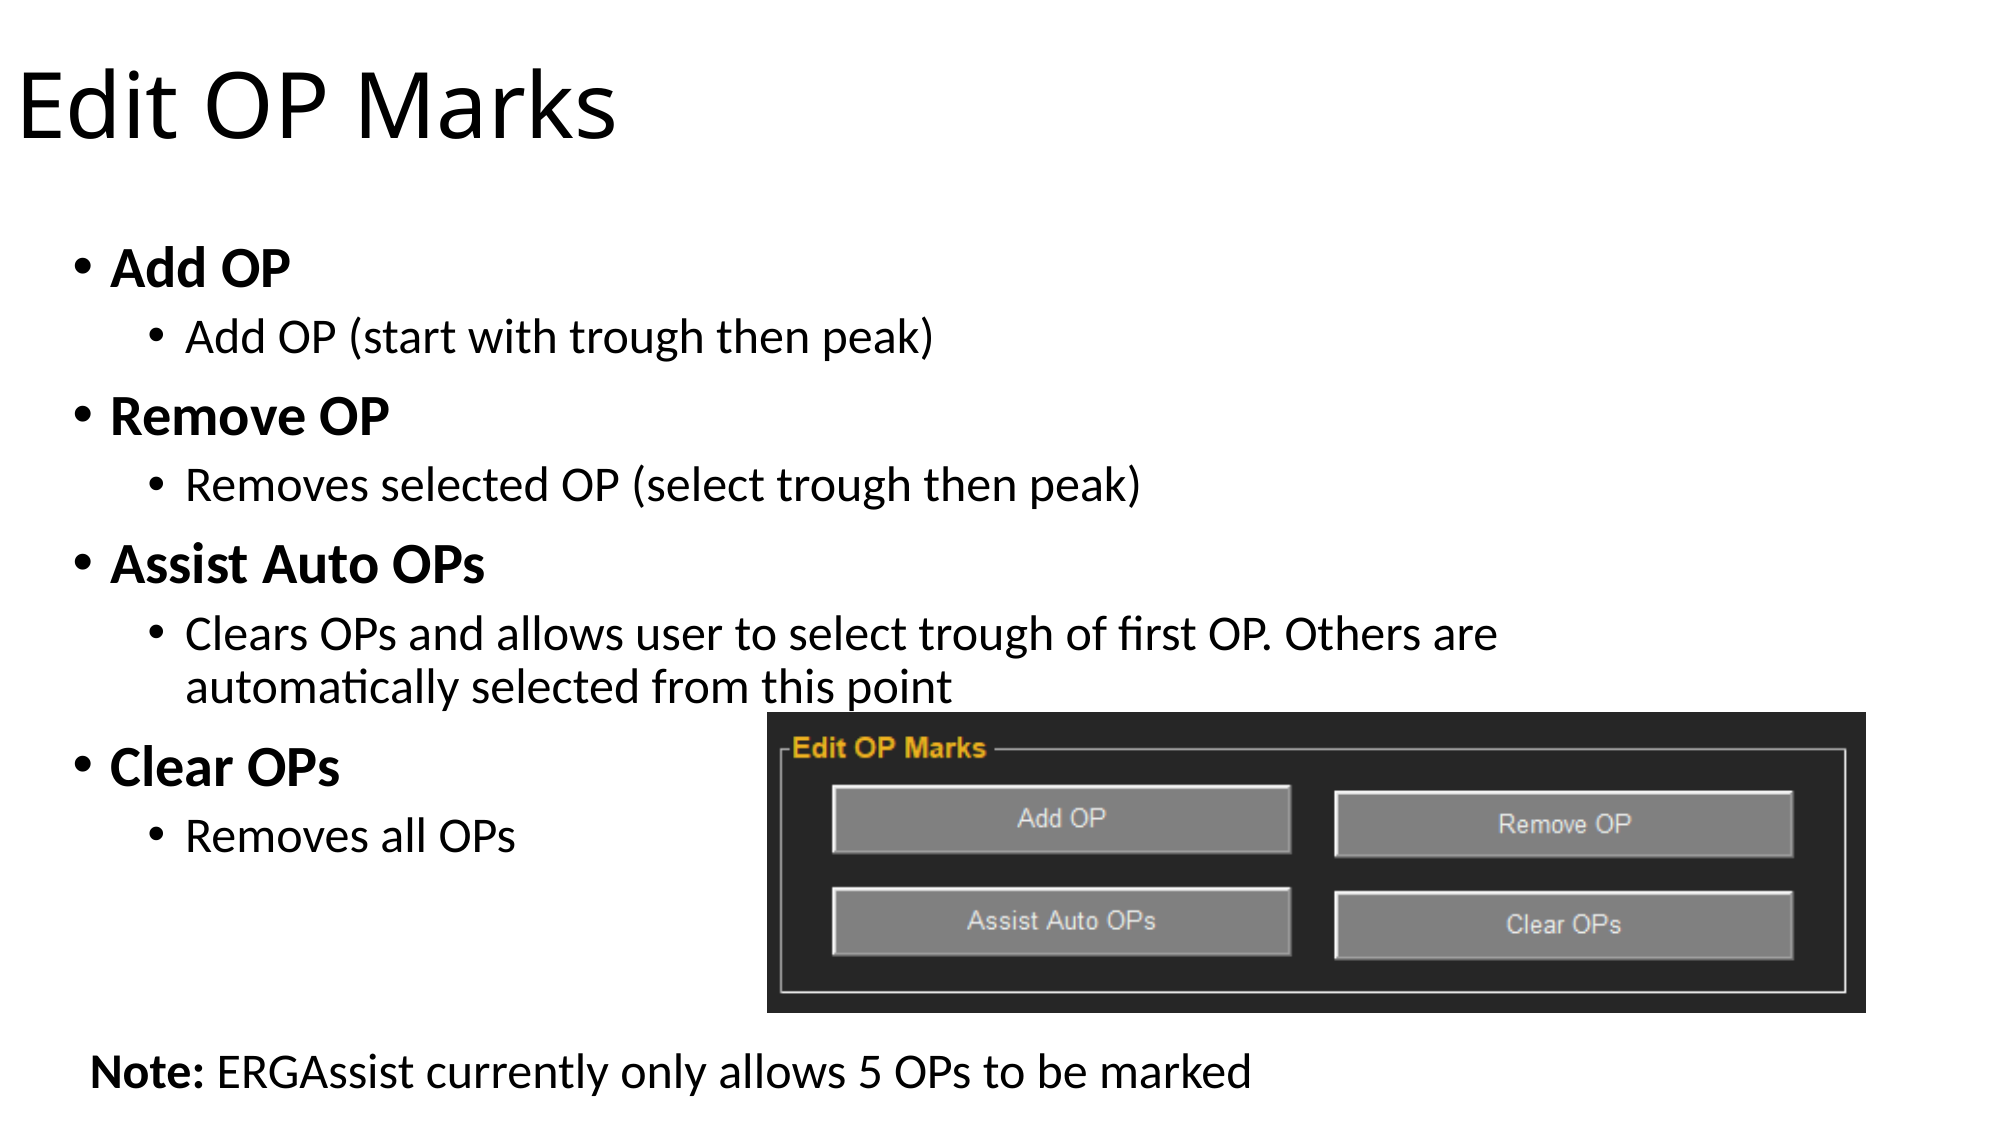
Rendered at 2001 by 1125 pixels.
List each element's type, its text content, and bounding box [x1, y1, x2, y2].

list Add OP Add OP (start with trough then peak) Remove OP Removes selected OP (select trough then peak) Assist Auto OPs Clears OPs and allows user to select trough of first OP. Others are automatically selected from this point Clear OPs Removes all OPs [57, 229, 1783, 944]
picture [767, 712, 1866, 1013]
title Edit OP Marks [0, 0, 1725, 218]
text_box Note: ERGAssist currently only allows 5 OPs to be marked [0, 1031, 1276, 1106]
